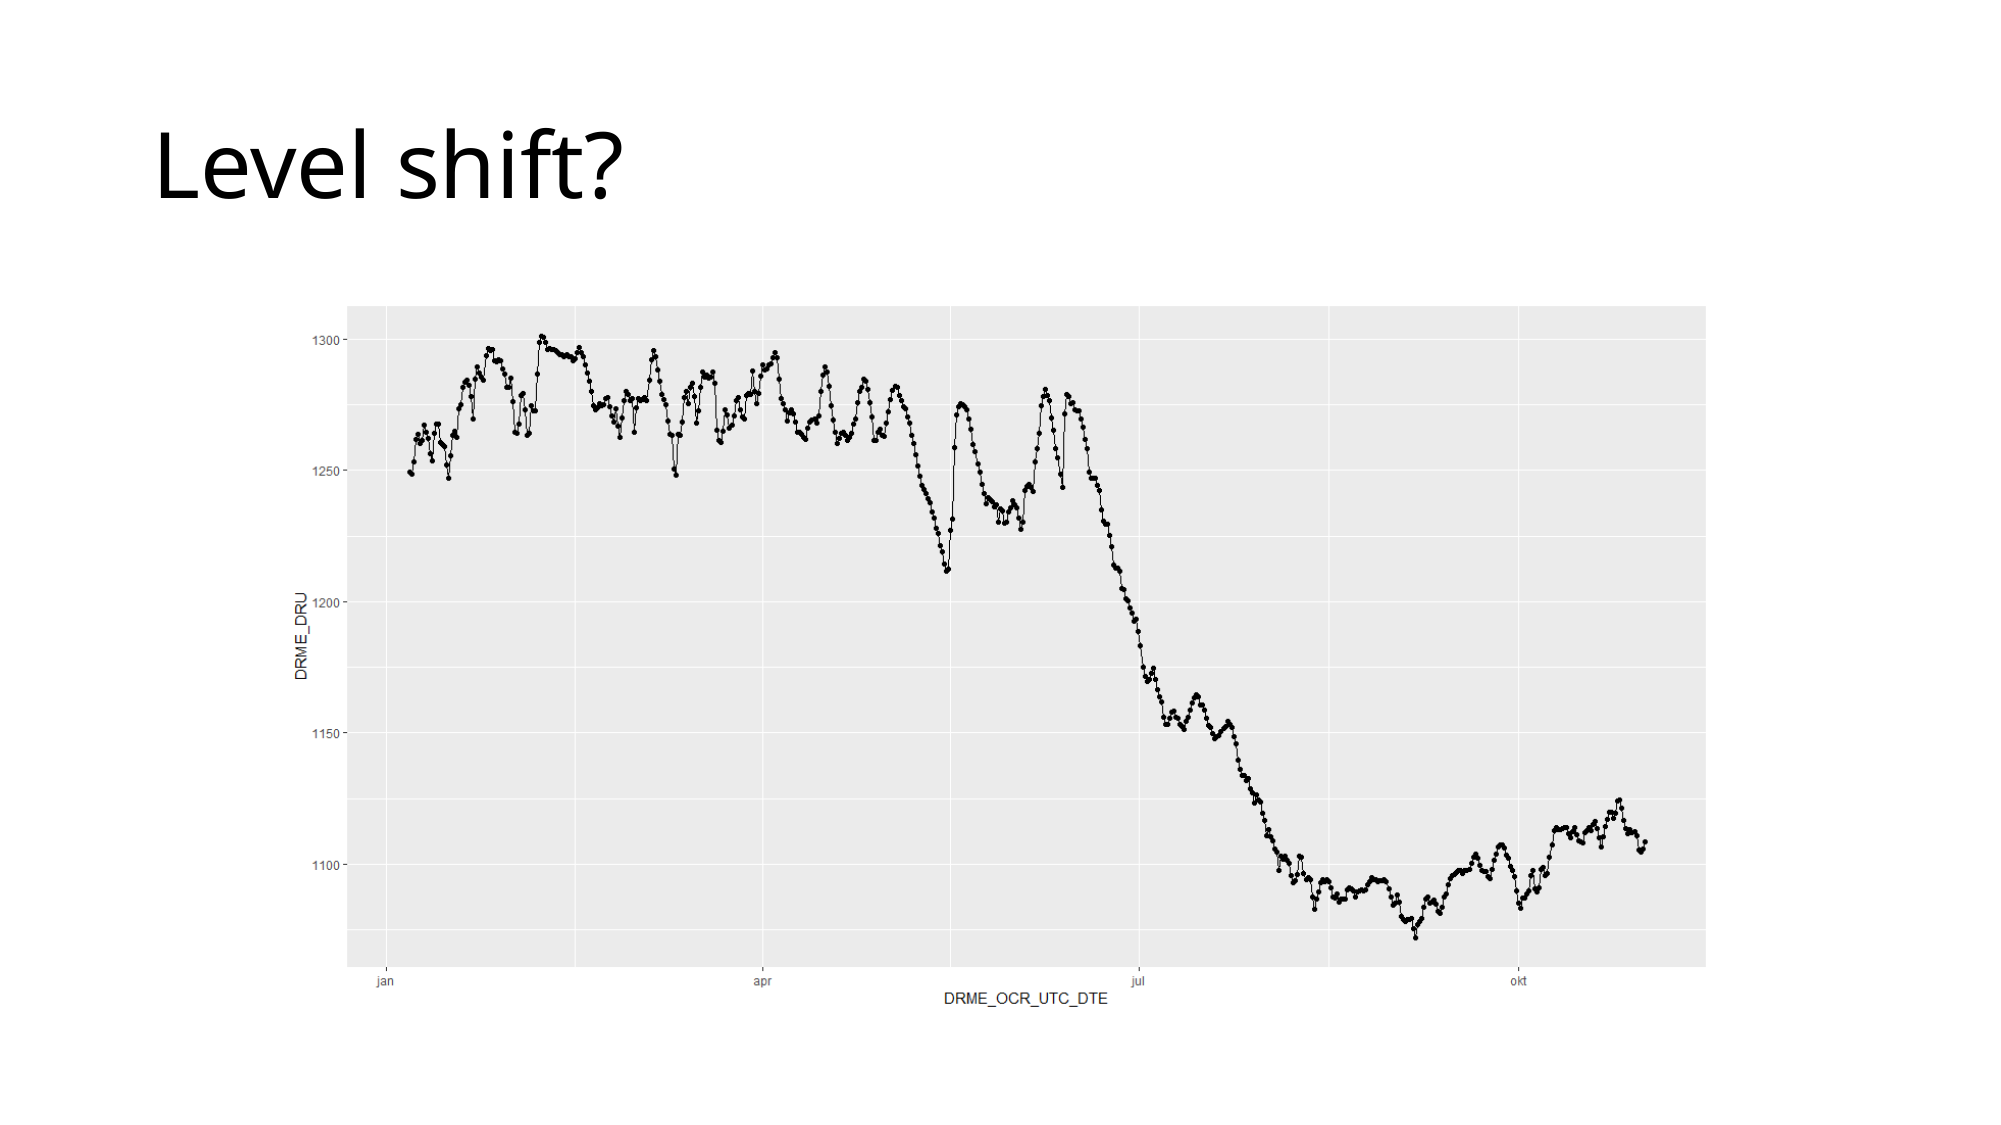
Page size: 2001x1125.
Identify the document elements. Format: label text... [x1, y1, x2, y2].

title Level shift? [137, 59, 1863, 278]
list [286, 299, 1714, 1014]
